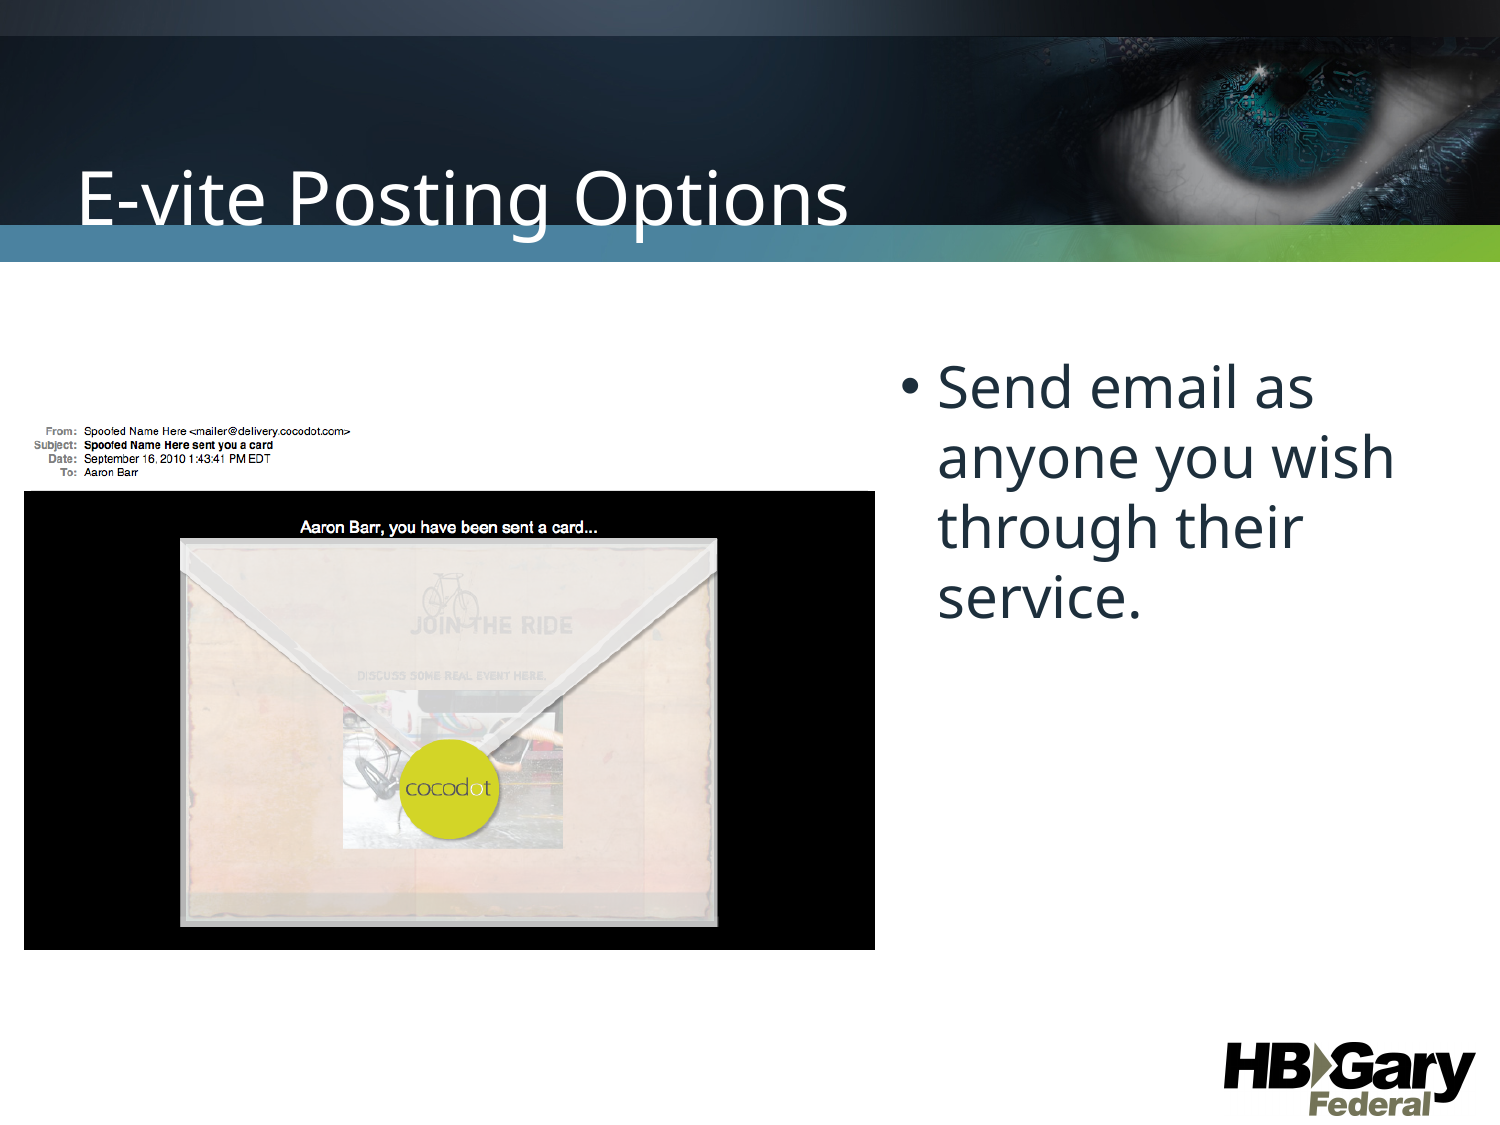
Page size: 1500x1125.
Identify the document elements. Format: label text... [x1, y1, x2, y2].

picture [0, 0, 1500, 1125]
list Send email as anyone you wish through their service. [899, 349, 1463, 1051]
title E-vite Posting Options [74, 52, 1051, 241]
